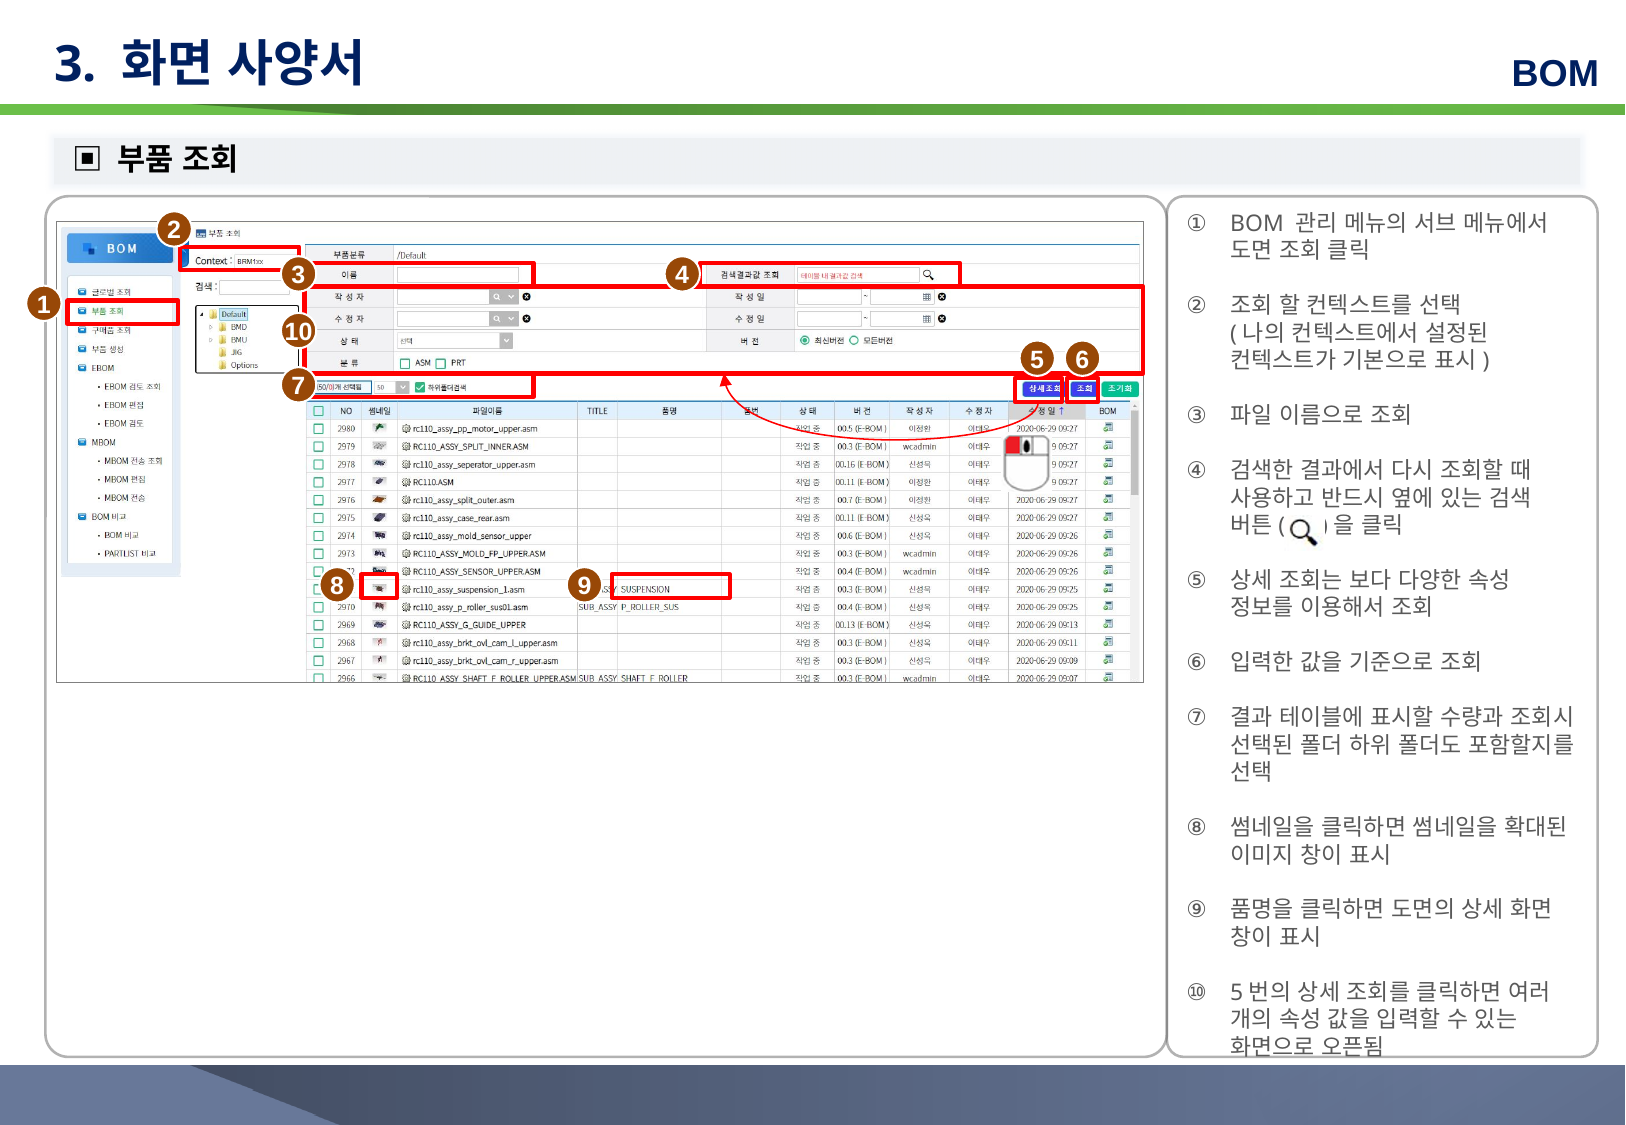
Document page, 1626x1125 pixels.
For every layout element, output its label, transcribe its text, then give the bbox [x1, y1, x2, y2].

text_box 1 [24, 283, 51, 324]
text_box [43, 194, 1166, 1060]
picture [56, 221, 1144, 684]
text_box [866, 230, 896, 546]
title 3. 화면 사양서 [54, 33, 1462, 91]
picture [0, 104, 1625, 115]
text_box BOM 관리 메뉴의 서브 메뉴에서 도면 조회 클릭 조회 할 컨텍스트를 선택 (나의 컨텍스트에서 설정된 컨텍스트가 기본으로 표시) 파일 이름으로 조회 검색한 결과에서 다시 조회할 때 사용하고 반드시 옆에 있는 검색 버튼( )을 클릭 상세 조회는 보다 다양한 속성 정보를 이용해서 조회 입력한 값을 기준으로 조회 결과 테이블에 표시할 수량과 조회시 선택된 폴더 하위 폴더도 포함할지를 선택 썸네일을 클릭하면 썸네일을 확대된 이미지 창이 표시 품명을 클릭하면 도면의 상세 화면 창이 표시 5번의 상세 조회를 클릭하면 여러 개의 속성 값을 입력할 수 있는 화면으로 오픈됨 [1164, 194, 1600, 1060]
picture [1284, 514, 1325, 551]
text_box ▣ 부품 조회 [72, 140, 1593, 185]
text_box 2 [156, 209, 192, 220]
text_box [52, 136, 1582, 186]
text_box BOM [1249, 42, 1600, 100]
